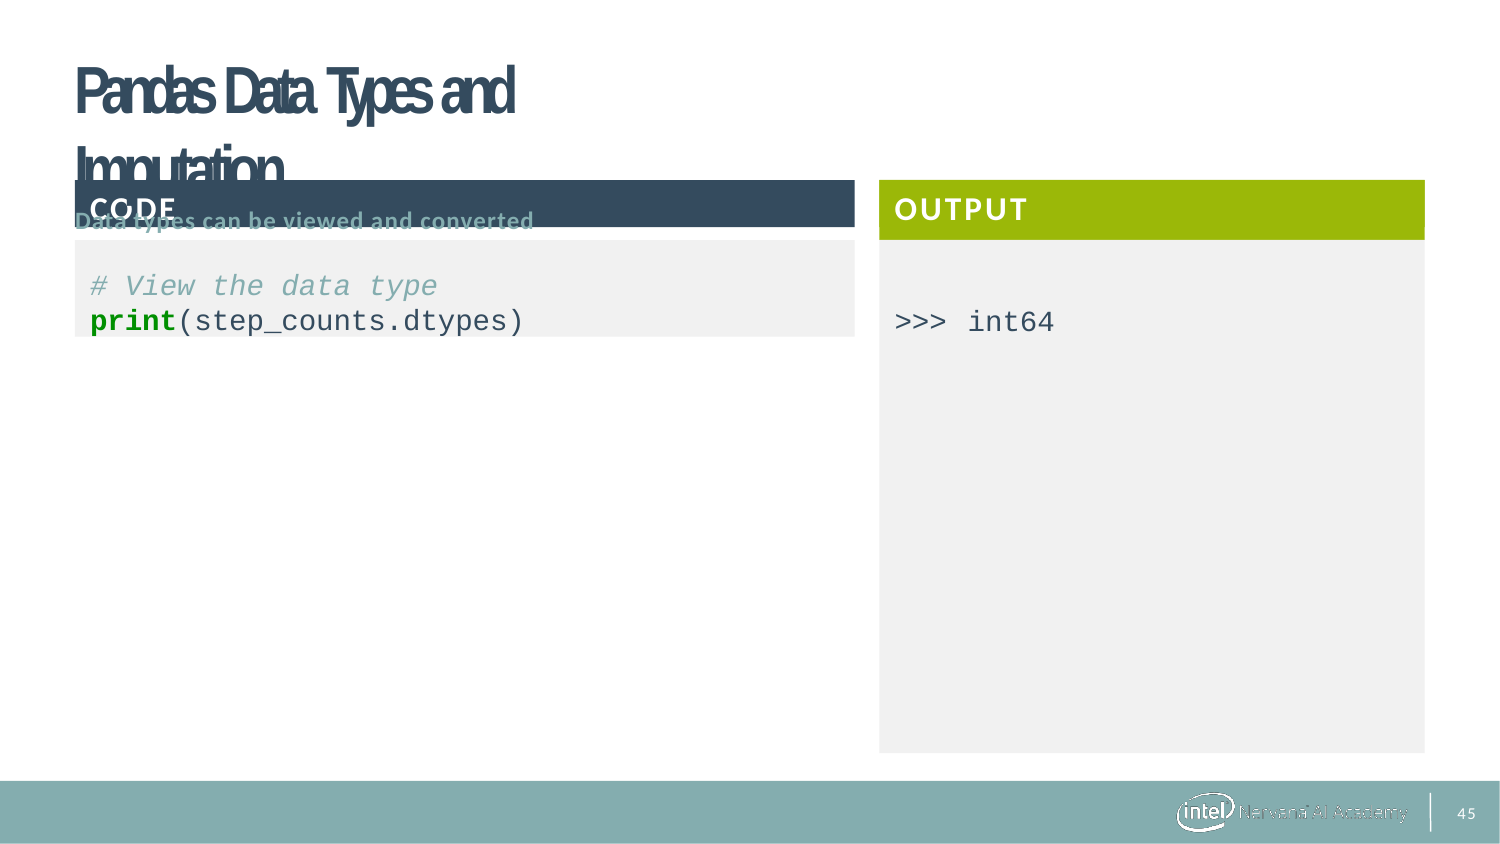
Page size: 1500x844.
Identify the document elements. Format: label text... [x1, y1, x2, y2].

slide_number 31 [1453, 799, 1482, 844]
text_box OUTPUT [879, 180, 1425, 228]
text_box CODE [703, 180, 855, 228]
text_box [879, 228, 1425, 239]
text_box >>> int64 [894, 299, 1060, 337]
text_box # View the data type print(step_counts.dtypes) [74, 240, 855, 337]
text_box [879, 239, 1425, 754]
picture [1175, 791, 1408, 833]
title Pandas Data Types and Imputation Data types can be viewed and converted [72, 46, 703, 235]
